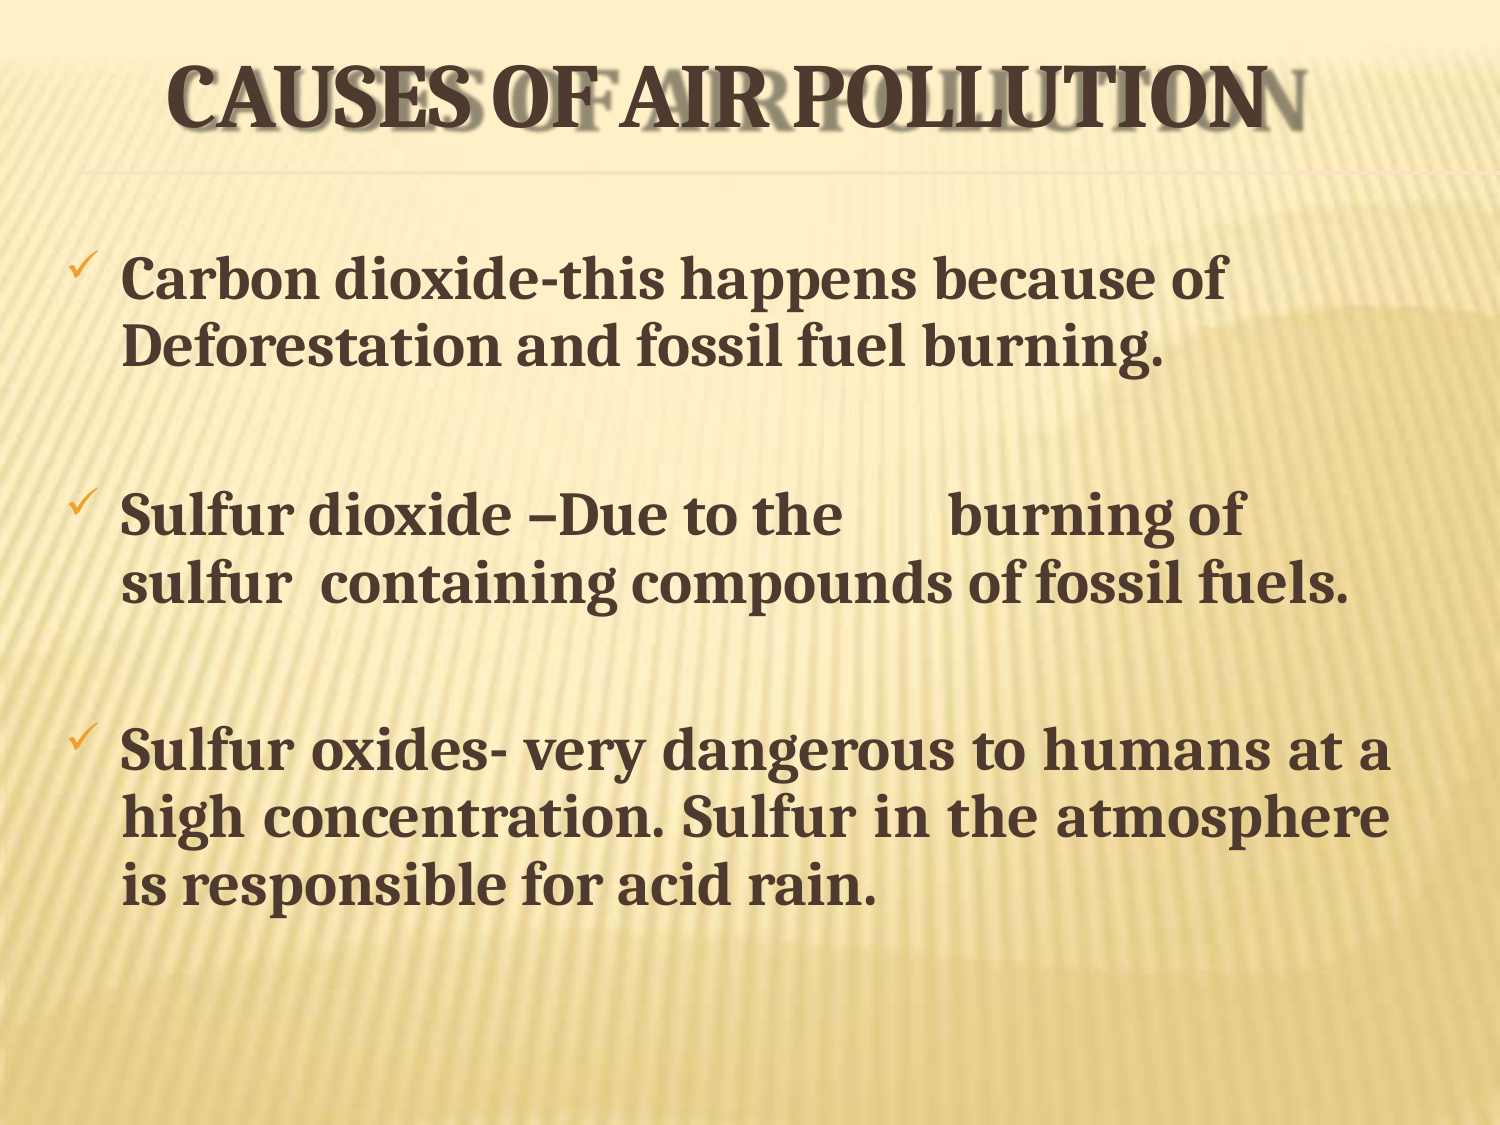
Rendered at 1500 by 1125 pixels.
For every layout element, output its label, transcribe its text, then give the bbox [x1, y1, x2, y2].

text_box Carbon dioxide-this happens because of Deforestation and fossil fuel burning. Sulfur dioxide –Due to the burning of sulfur containing compounds of fossil fuels. Sulfur oxides- very dangerous to humans at a high concentration. Sulfur in the atmosphere is responsible for acid rain. [62, 233, 1410, 919]
title CAUSES OF AIR POLLUTION [164, 34, 1311, 225]
text_box [109, 9, 1372, 157]
picture [0, 0, 1500, 1125]
